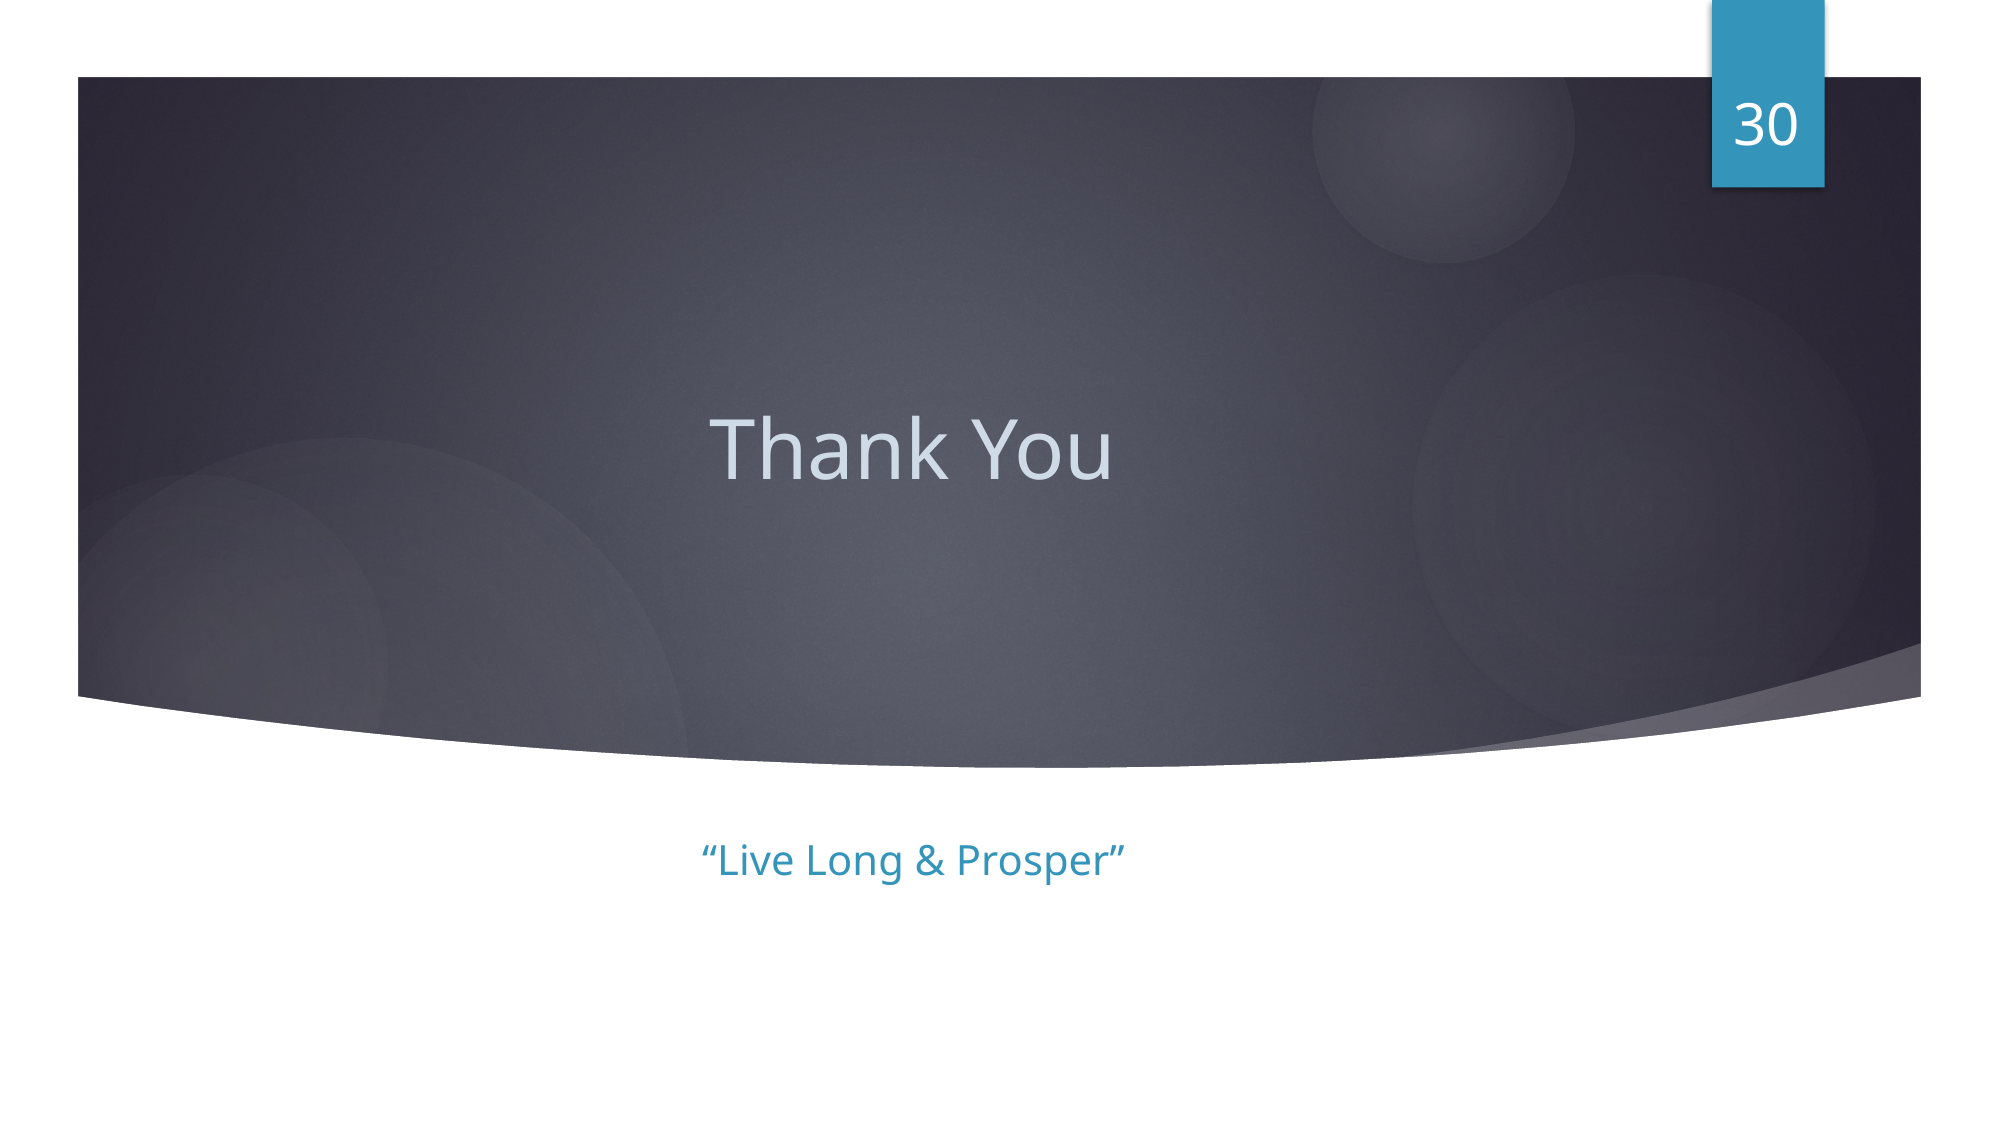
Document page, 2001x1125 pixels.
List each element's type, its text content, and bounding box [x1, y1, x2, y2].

list “Live Long & Prosper” [189, 825, 1638, 967]
slide_number 30 [1698, 48, 1836, 175]
title Thank You [189, 388, 1638, 688]
